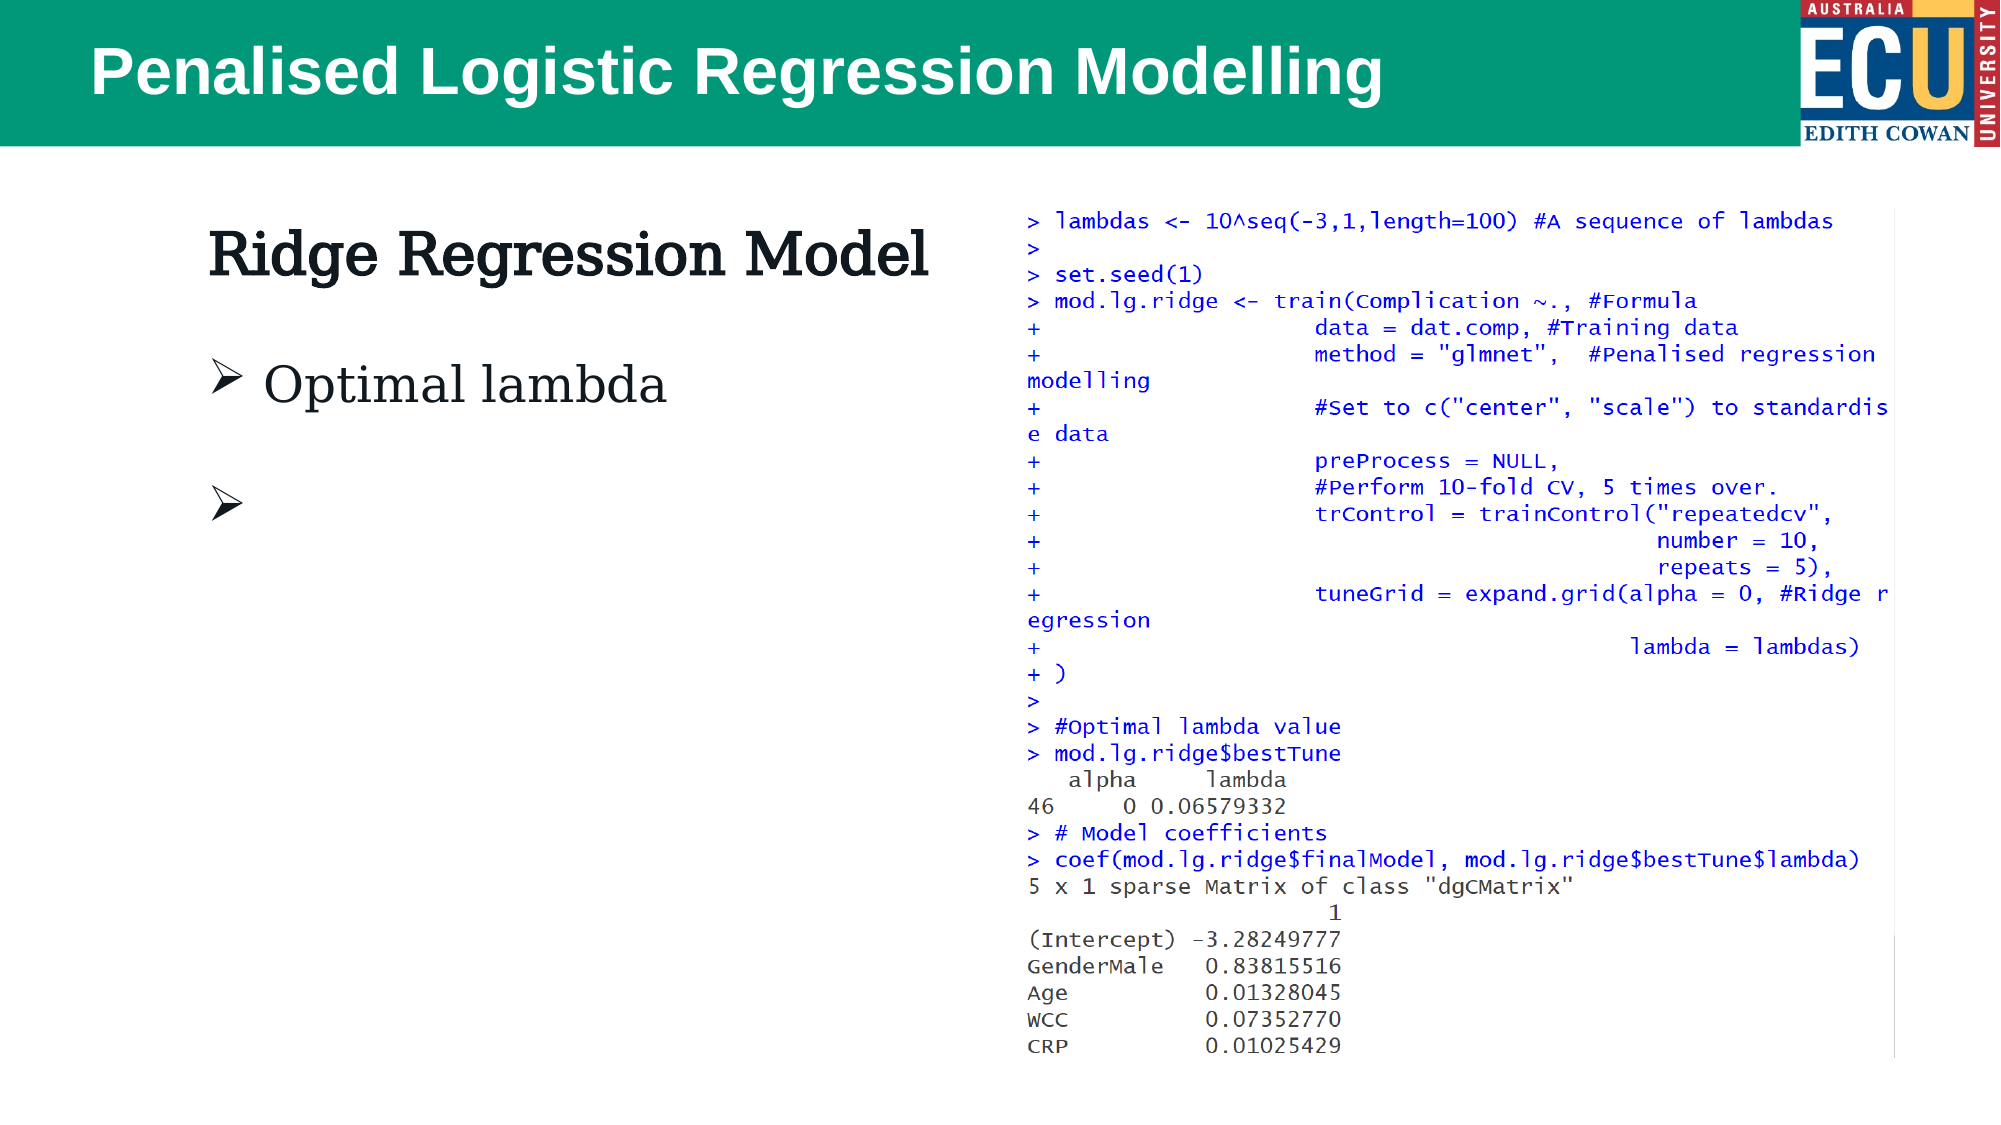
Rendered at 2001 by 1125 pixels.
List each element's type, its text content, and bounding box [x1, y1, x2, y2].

picture [1801, 0, 2000, 147]
picture [1021, 208, 1895, 1058]
title Penalised Logistic Regression Modelling [75, 0, 1801, 147]
